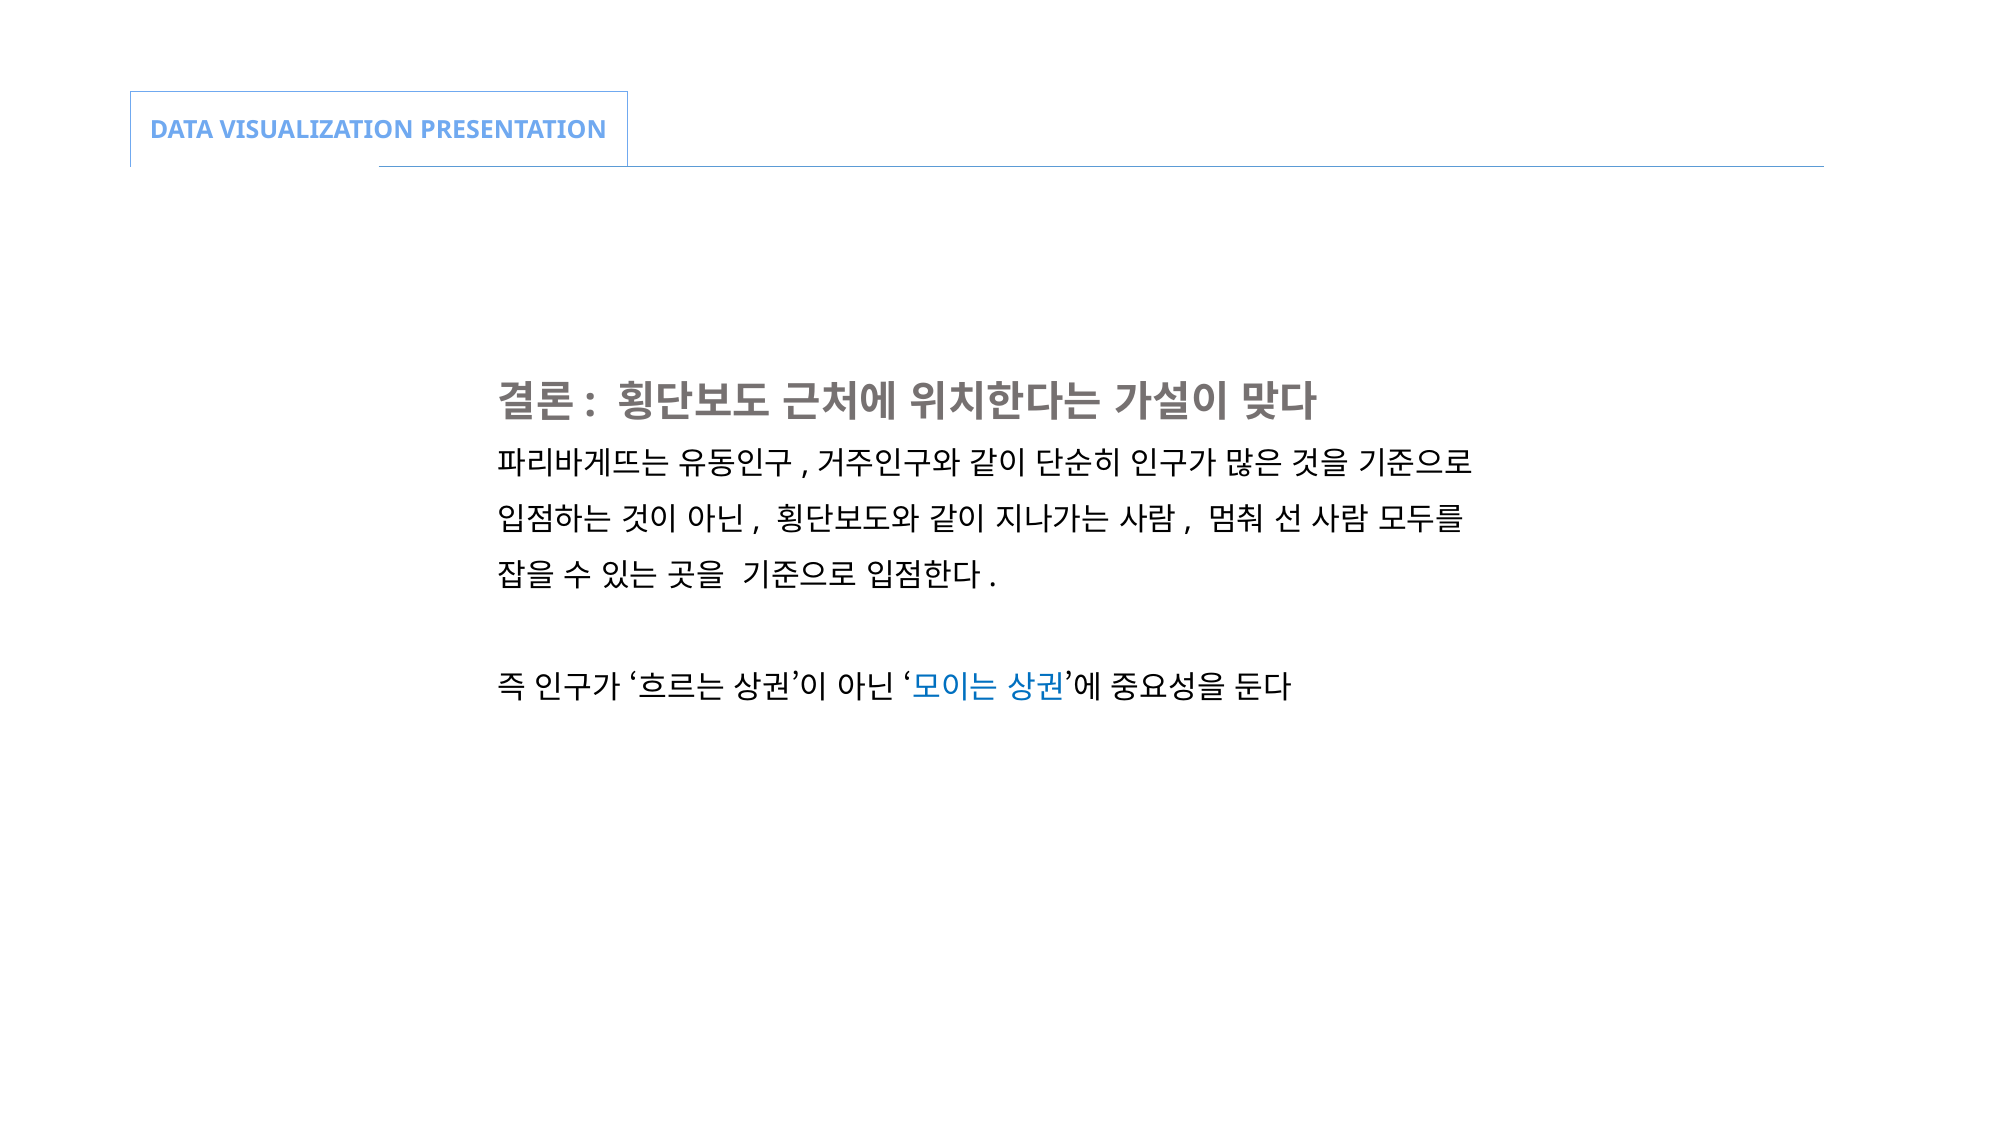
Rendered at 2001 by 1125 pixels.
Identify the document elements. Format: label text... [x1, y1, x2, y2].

text_box [130, 91, 628, 167]
text_box 결론: 횡단보도 근처에 위치한다는 가설이 맞다 파리바게뜨는 유동인구,거주인구와 같이 단순히 인구가 많은 것을 기준으로 입점하는 것이 아닌, 횡단보도와 같이 지나가는 사람, 멈춰 선 사람 모두를 잡을 수 있는 곳을 기준으로 입점한다. 즉 인구가 ‘흐르는 상권’이 아닌 ‘모이는 상권’에 중요성을 둔다 [482, 342, 1518, 788]
text_box DATA VISUALIZATION PRESENTATION [134, 106, 623, 152]
